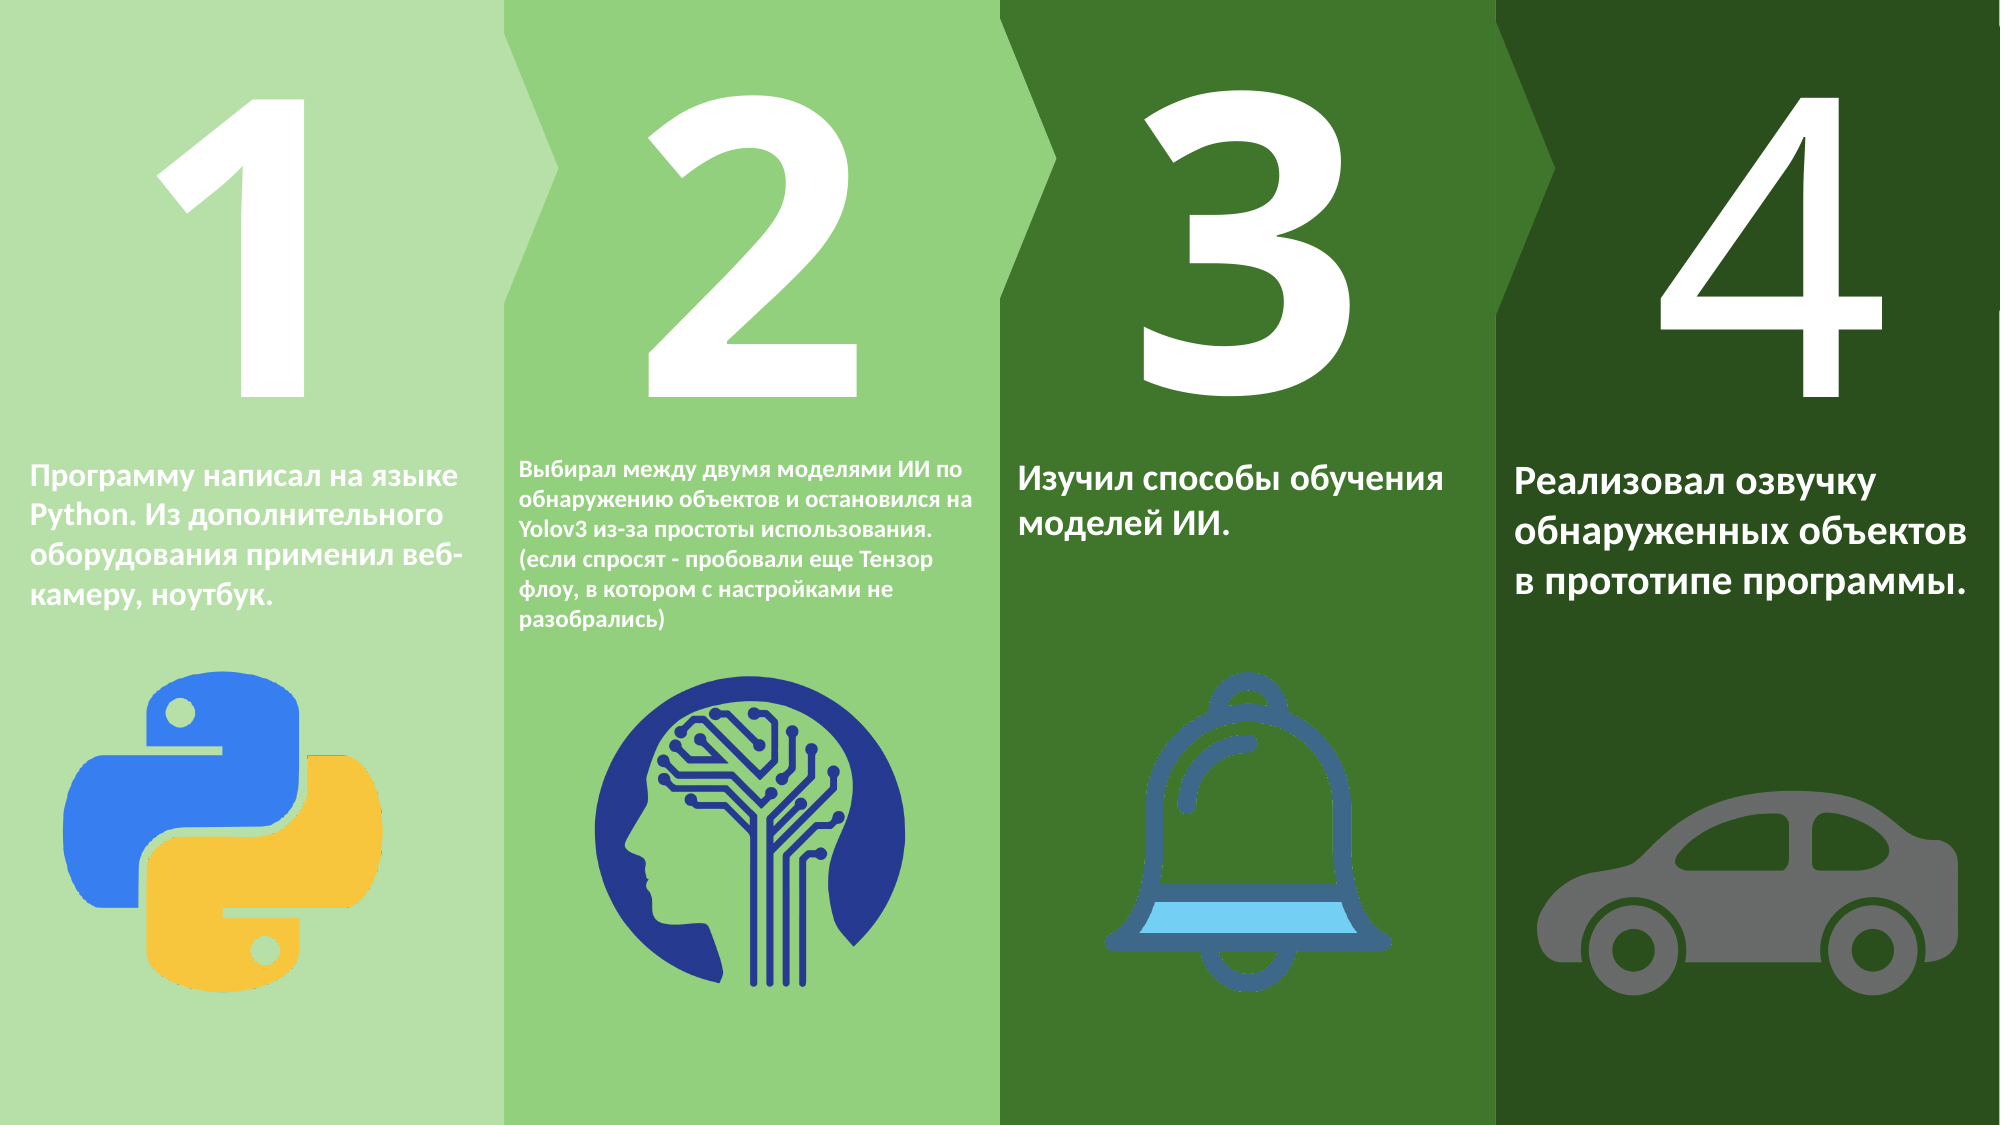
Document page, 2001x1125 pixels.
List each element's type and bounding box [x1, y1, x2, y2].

text_box [1556, 0, 2000, 1125]
text_box [1057, 0, 1556, 1125]
text_box [559, 0, 1057, 1125]
text_box [0, 0, 559, 1125]
